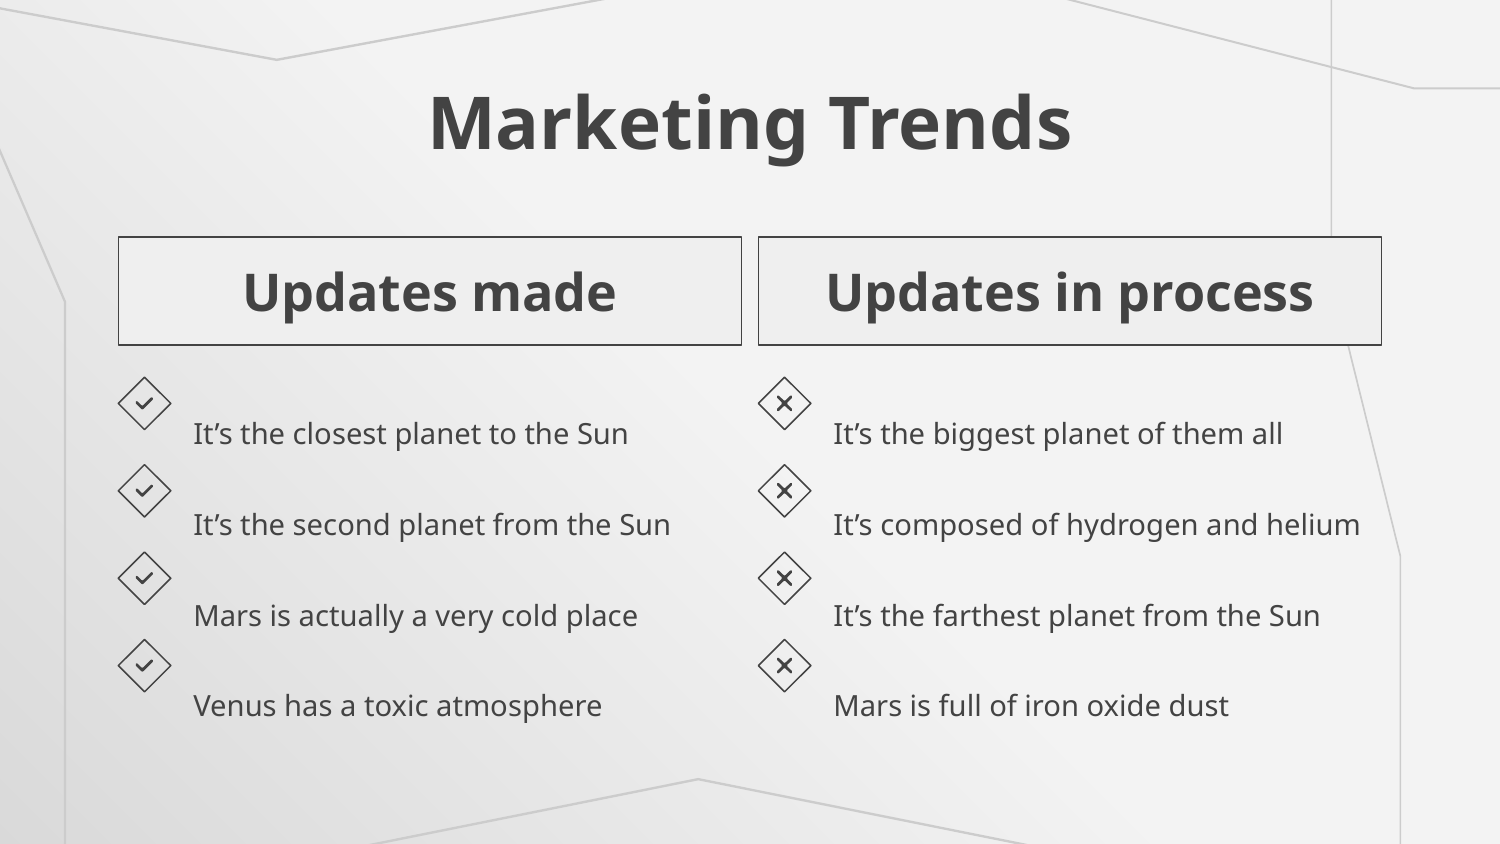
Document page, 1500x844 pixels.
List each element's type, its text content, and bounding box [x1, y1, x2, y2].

text_box [118, 464, 171, 518]
text_box [758, 639, 811, 692]
text_box [135, 572, 153, 585]
text_box [135, 397, 153, 410]
text_box [777, 570, 792, 586]
text_box [135, 659, 153, 672]
subtitle It’s the biggest planet of them all It’s composed of hydrogen and helium It’s the farthest planet from the Sun Mars is full of iron oxide dust [758, 365, 1382, 693]
title Marketing Trends [118, 72, 1382, 167]
text_box [758, 464, 811, 518]
text_box [777, 657, 792, 674]
text_box [135, 484, 153, 497]
text_box [118, 377, 171, 430]
text_box [118, 639, 171, 692]
text_box [758, 552, 811, 605]
title Updates made [118, 236, 742, 346]
subtitle It’s the closest planet to the Sun It’s the second planet from the Sun Mars is actually a very cold place Venus has a toxic atmosphere [118, 365, 742, 693]
text_box [118, 552, 171, 605]
title Updates in process [758, 236, 1382, 346]
text_box [777, 395, 792, 412]
text_box [758, 377, 811, 430]
text_box [777, 482, 792, 499]
